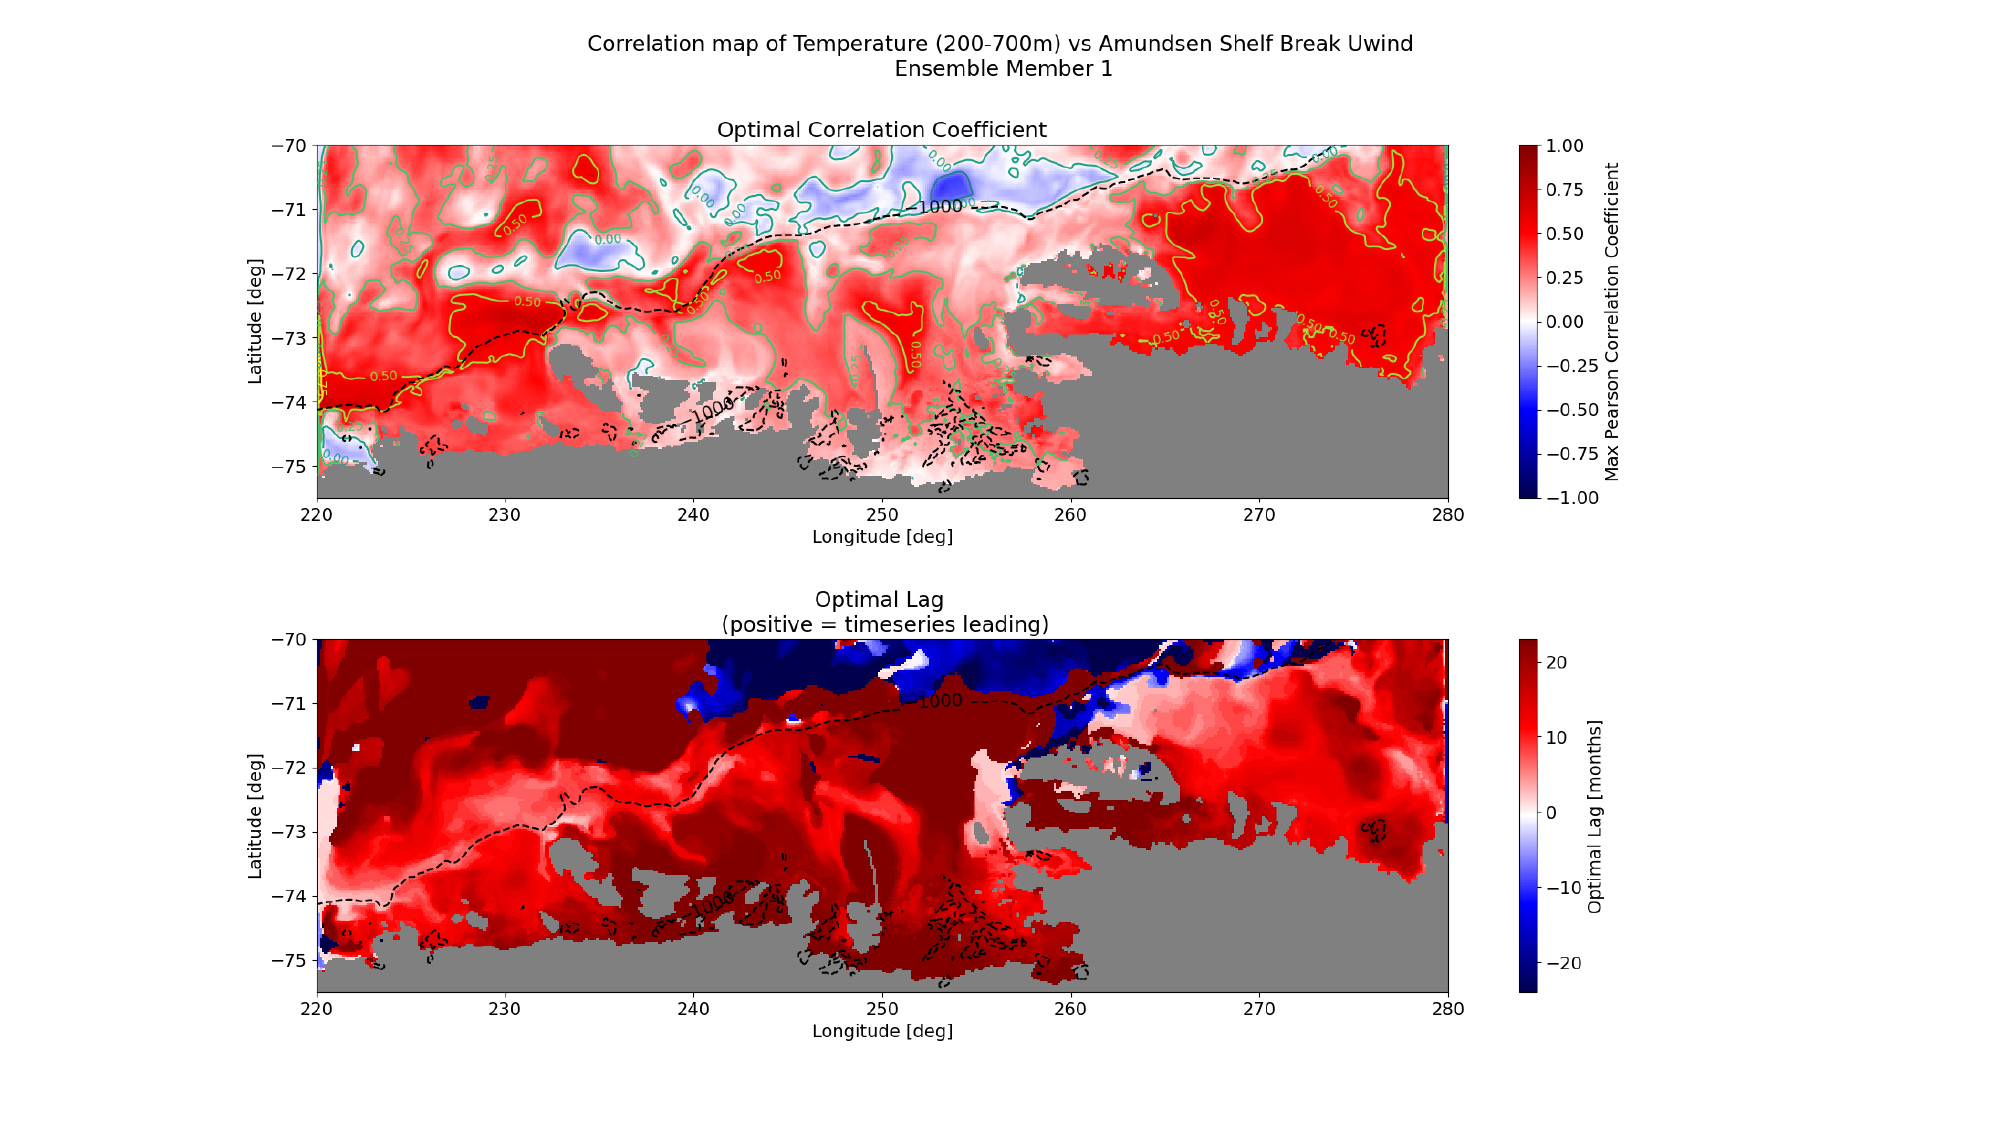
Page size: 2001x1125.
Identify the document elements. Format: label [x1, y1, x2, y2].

picture [88, 12, 1914, 1113]
